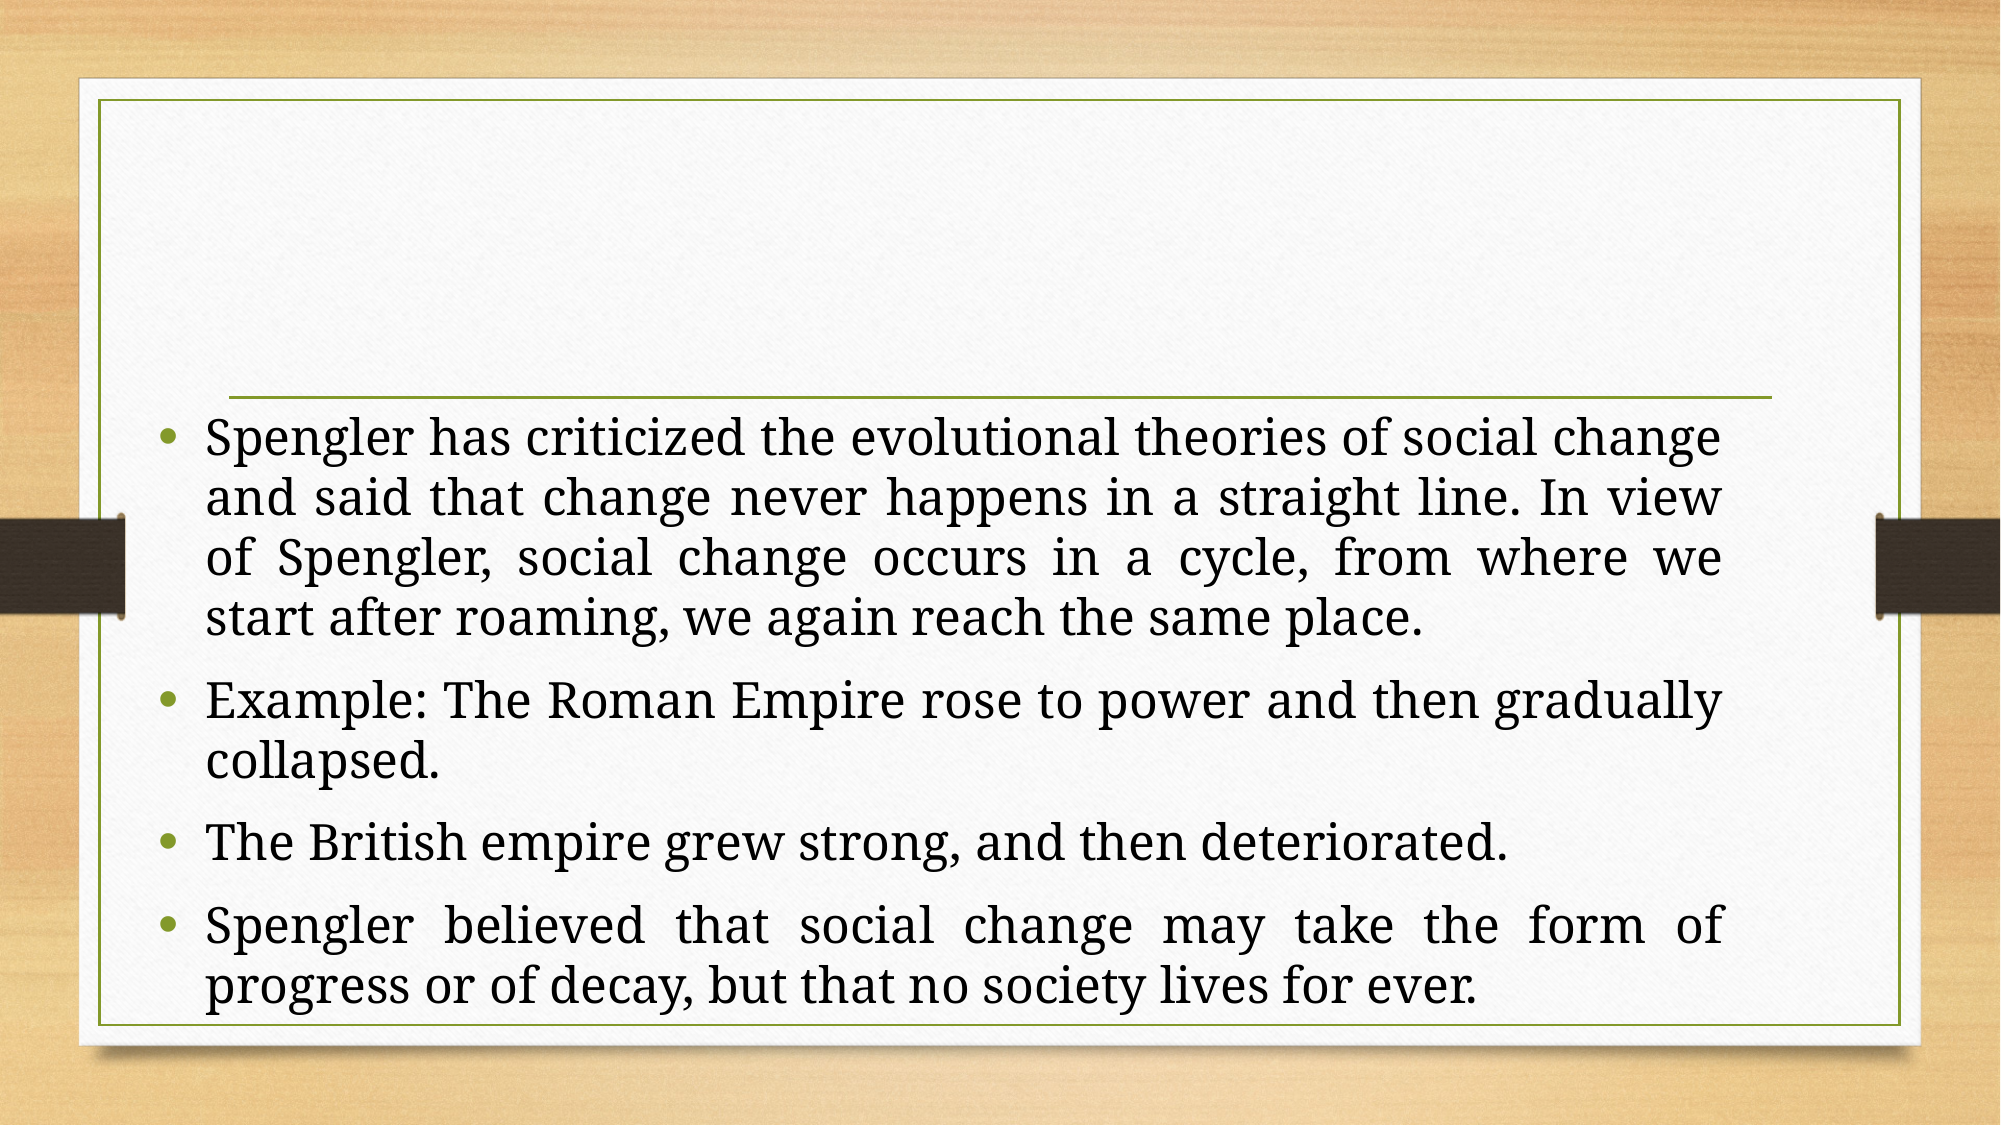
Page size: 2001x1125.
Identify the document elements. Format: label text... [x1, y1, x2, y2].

list Spengler has criticized the evolutional theories of social change and said that change never happens in a straight line. In view of Spengler, social change occurs in a cycle, from where we start after roaming, we again reach the same place. Example: The Roman Empire rose to power and then gradually collapsed. The British empire grew strong, and then deteriorated. Spengler believed that social change may take the form of progress or of decay, but that no society lives for ever. [143, 398, 1739, 1125]
picture [0, 0, 2001, 1125]
